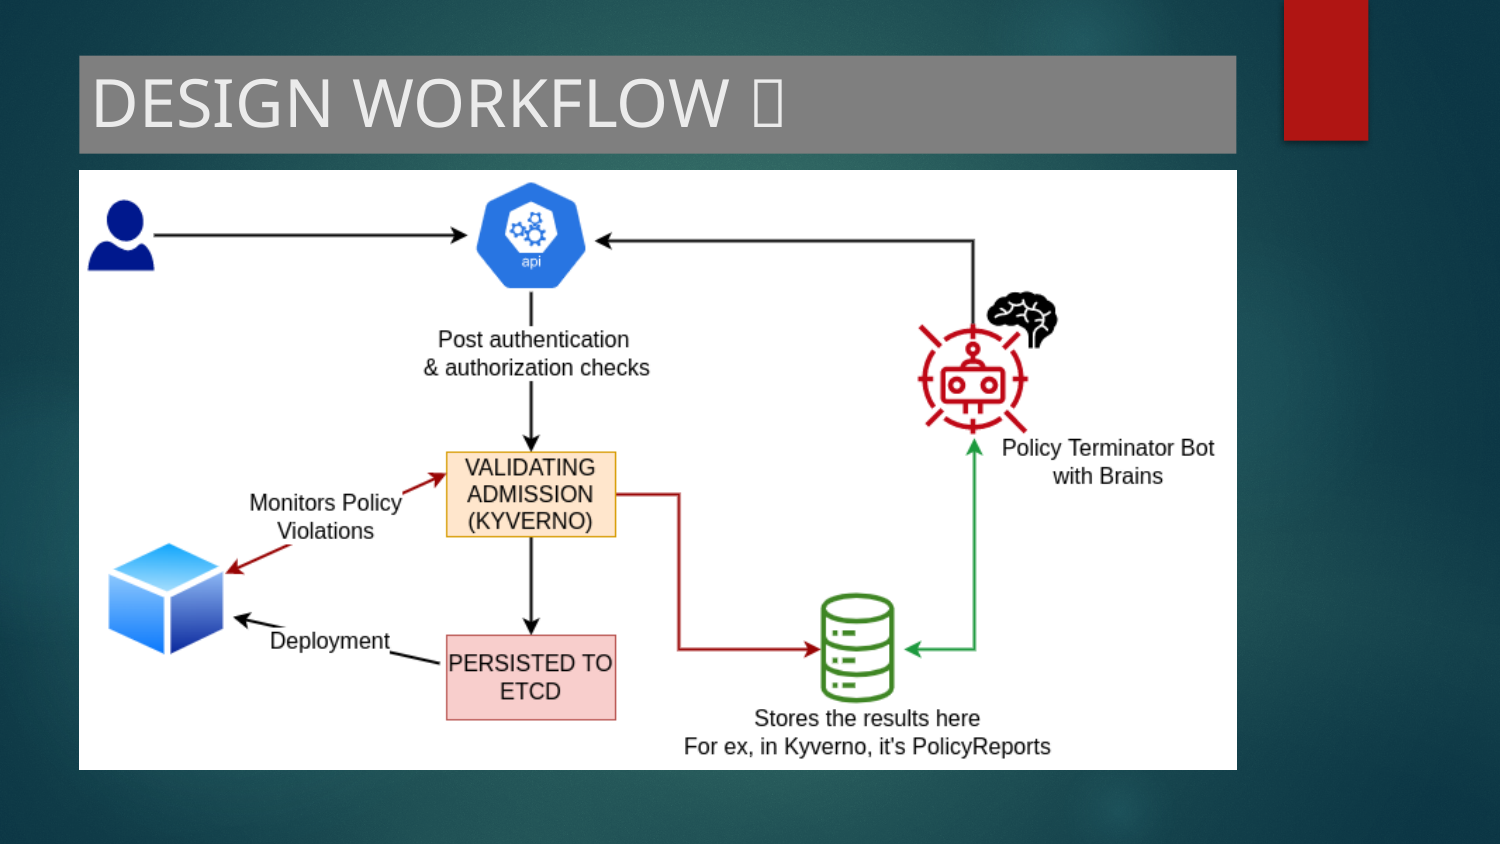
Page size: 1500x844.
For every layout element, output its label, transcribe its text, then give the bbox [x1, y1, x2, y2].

title DESIGN WORKFLOW 🧐 [79, 55, 1237, 154]
picture [0, 0, 1500, 844]
